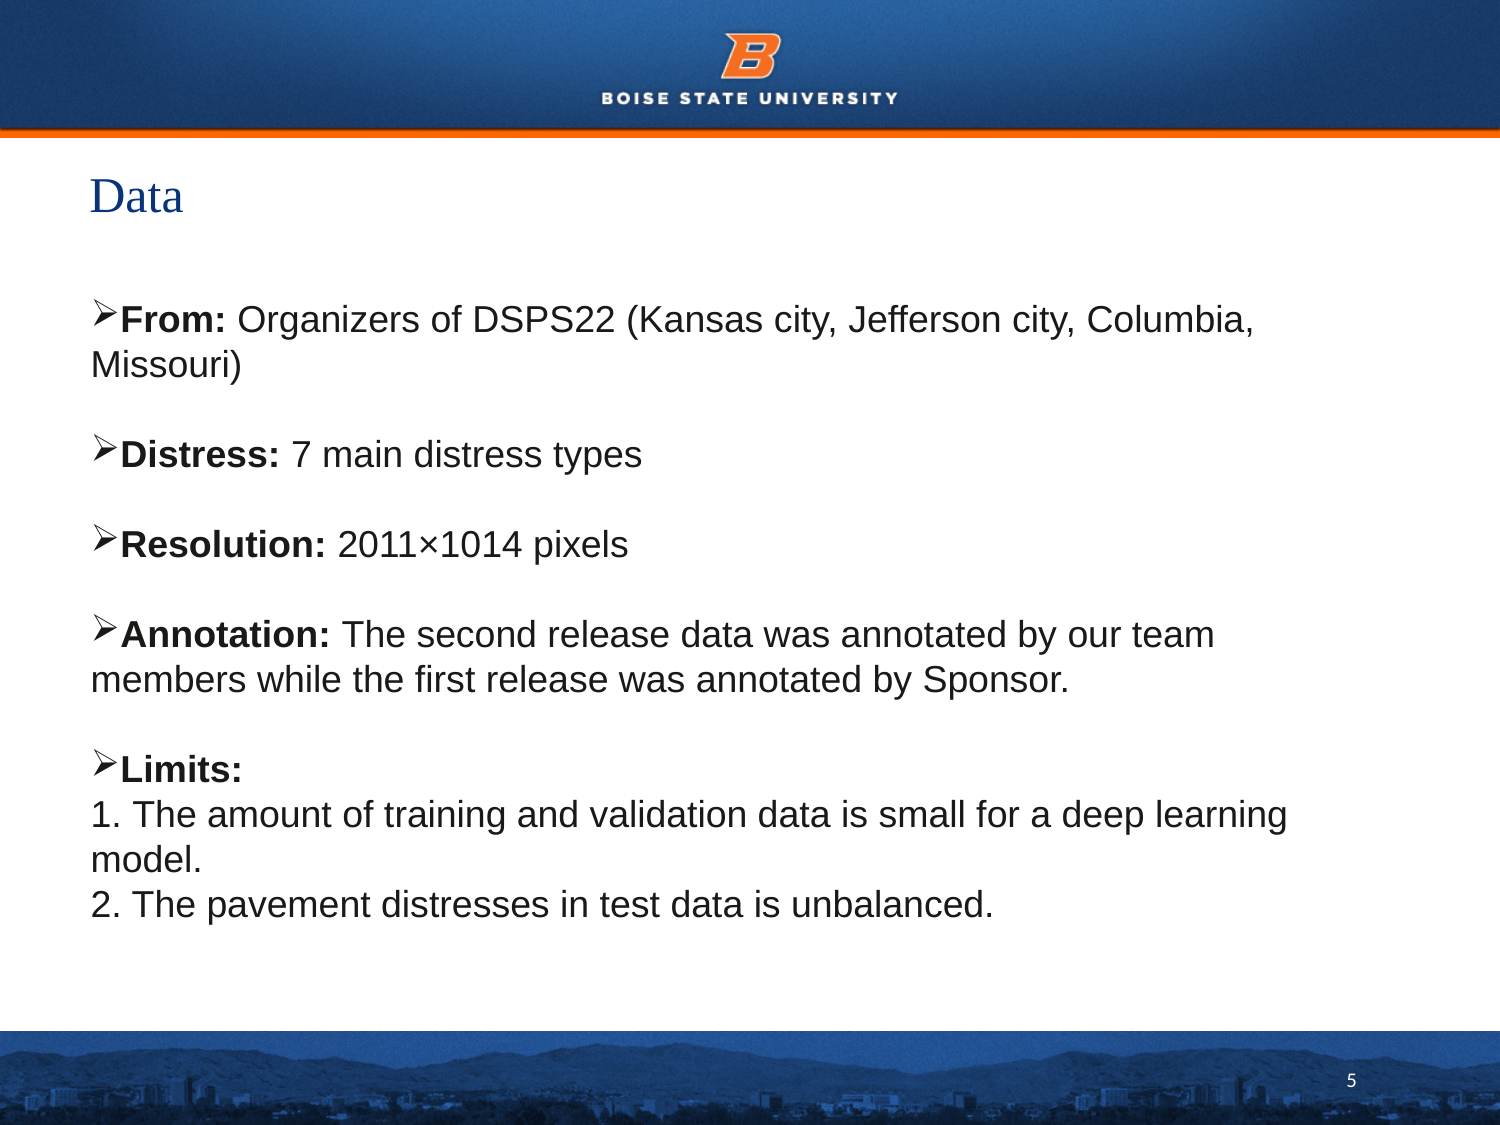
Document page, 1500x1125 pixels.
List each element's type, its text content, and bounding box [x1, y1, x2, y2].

picture [0, 0, 1500, 138]
picture [0, 1031, 1500, 1125]
text_box From: Organizers of DSPS22 (Kansas city, Jefferson city, Columbia, Missouri) Distress: 7 main distress types Resolution: 2011×1014 pixels Annotation: The second release data was annotated by our team members while the first release was annotated by Sponsor. Limits: 1. The amount of training and validation data is small for a deep learning model. 2. The pavement distresses in test data is unbalanced. [75, 287, 1364, 933]
title Data [74, 133, 375, 252]
